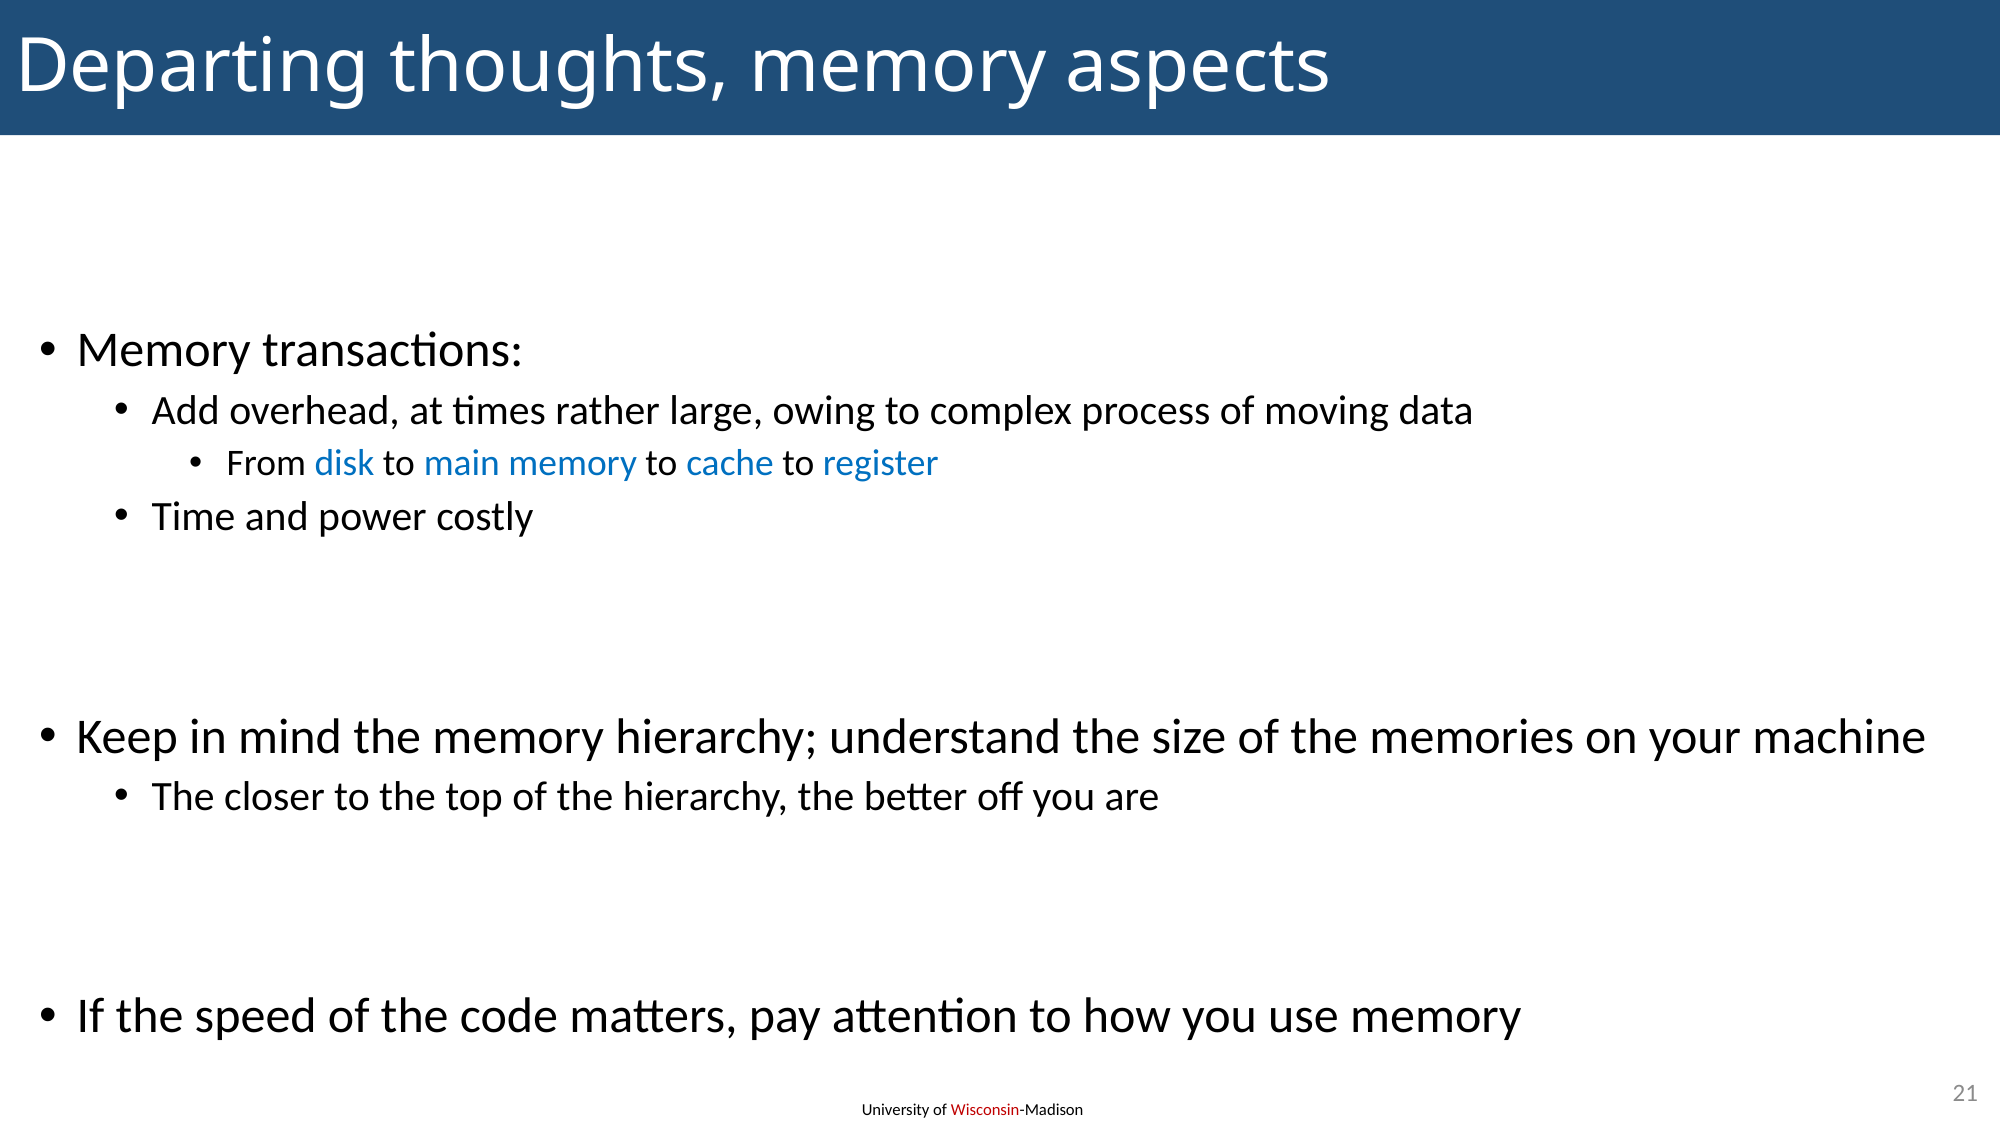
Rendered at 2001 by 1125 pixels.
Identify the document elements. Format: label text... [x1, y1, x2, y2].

title Departing thoughts, memory aspects [0, 0, 2000, 136]
list Memory transactions: Add overhead, at times rather large, owing to complex process of moving data From disk to main memory to cache to register Time and power costly Keep in mind the memory hierarchy; understand the size of the memories on your machine The closer to the top of the hierarchy, the better off you are If the speed of the code matters, pay attention to how you use memory [24, 245, 1987, 1055]
slide_number 21 [1879, 1069, 1994, 1114]
